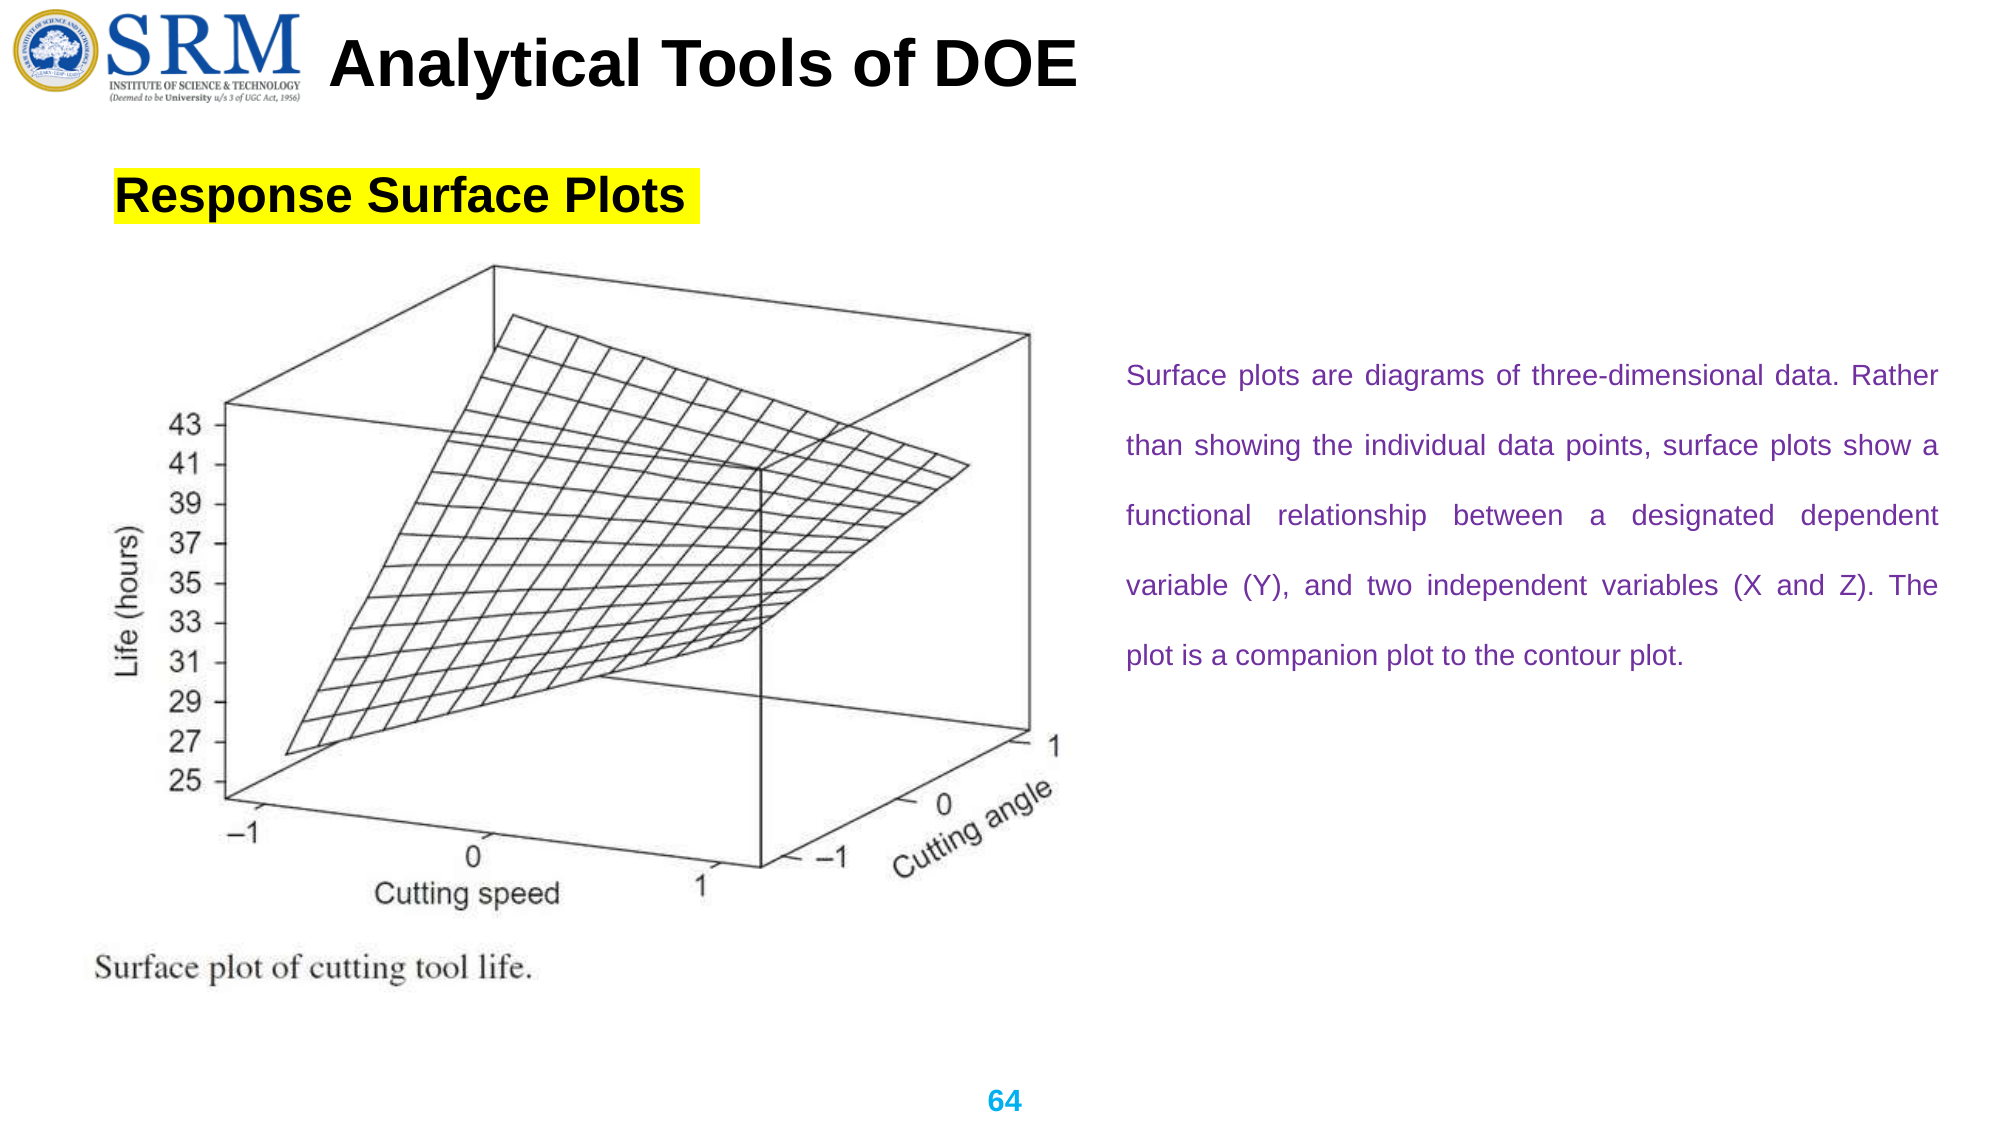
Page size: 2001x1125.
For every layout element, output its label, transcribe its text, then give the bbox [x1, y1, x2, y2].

text_box [83, 238, 1087, 1005]
slide_number 64 [924, 1072, 1085, 1125]
list Response Surface Plots [99, 125, 1940, 970]
picture [1, 0, 309, 119]
text_box Surface plots are diagrams of three-dimensional data. Rather than showing the individual data points, surface plots show a functional relationship between a designated dependent variable (Y), and two independent variables (X and Z). The plot is a companion plot to the contour plot. [1111, 314, 1955, 679]
title Analytical Tools of DOE [313, 23, 1998, 95]
